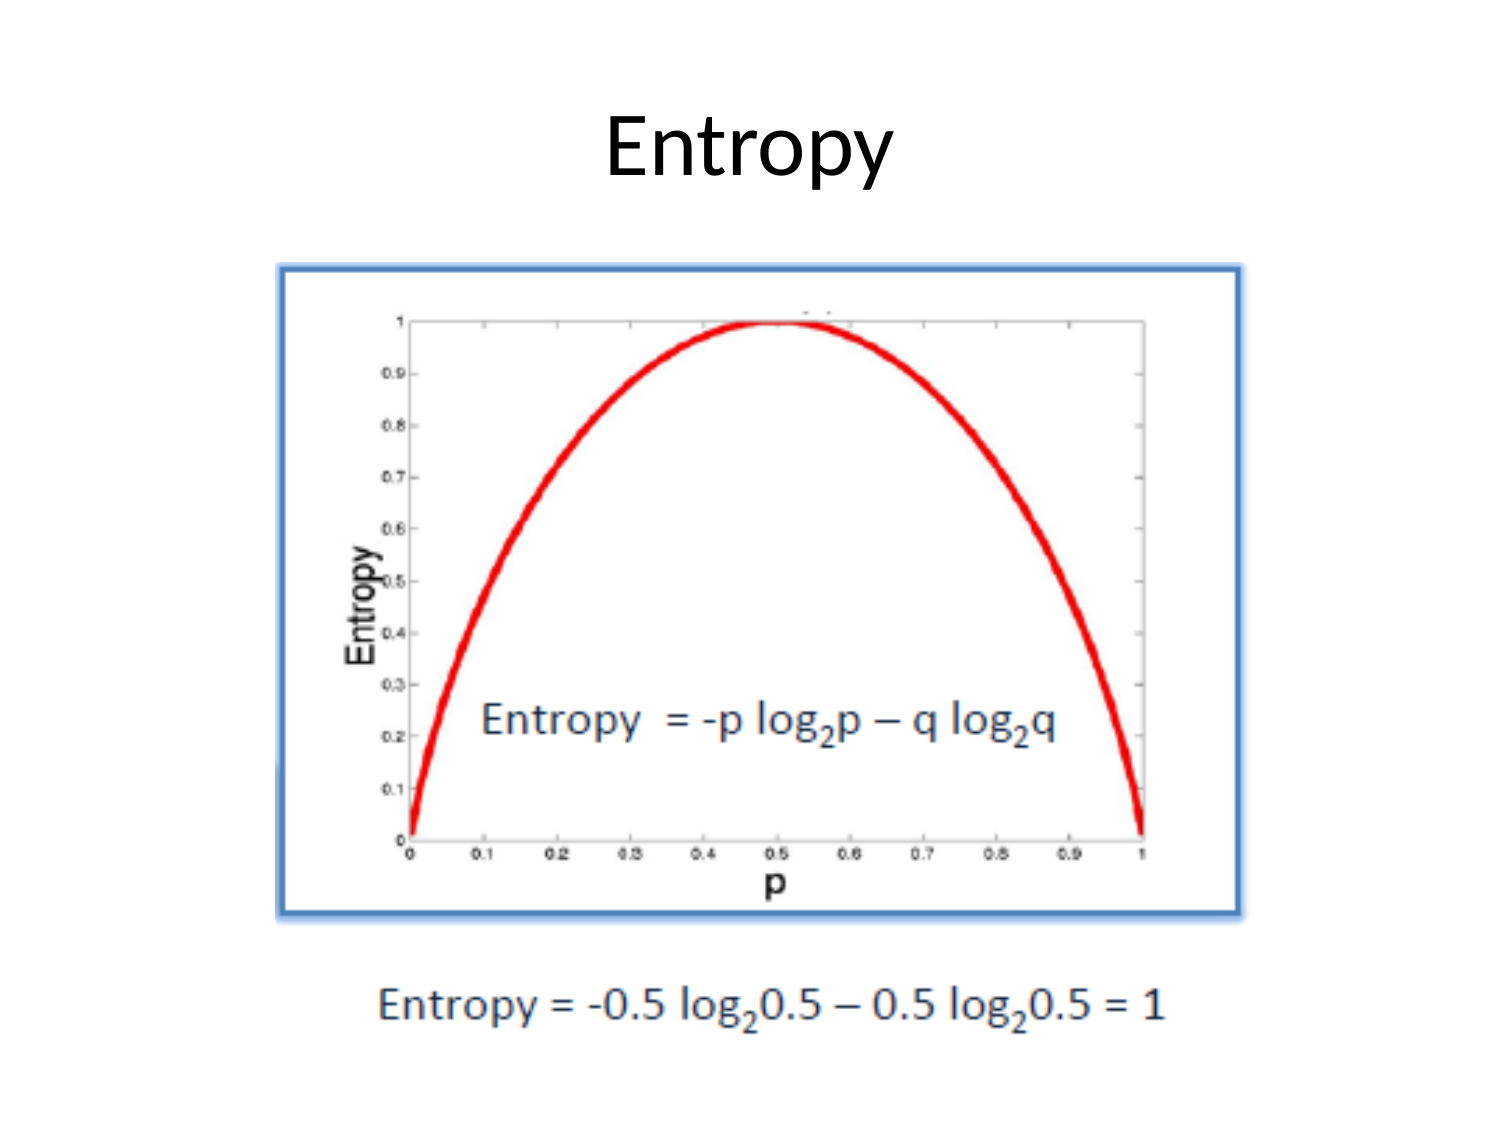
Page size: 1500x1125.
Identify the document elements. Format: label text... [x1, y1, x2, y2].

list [274, 262, 1251, 1093]
title Entropy [75, 45, 1425, 233]
